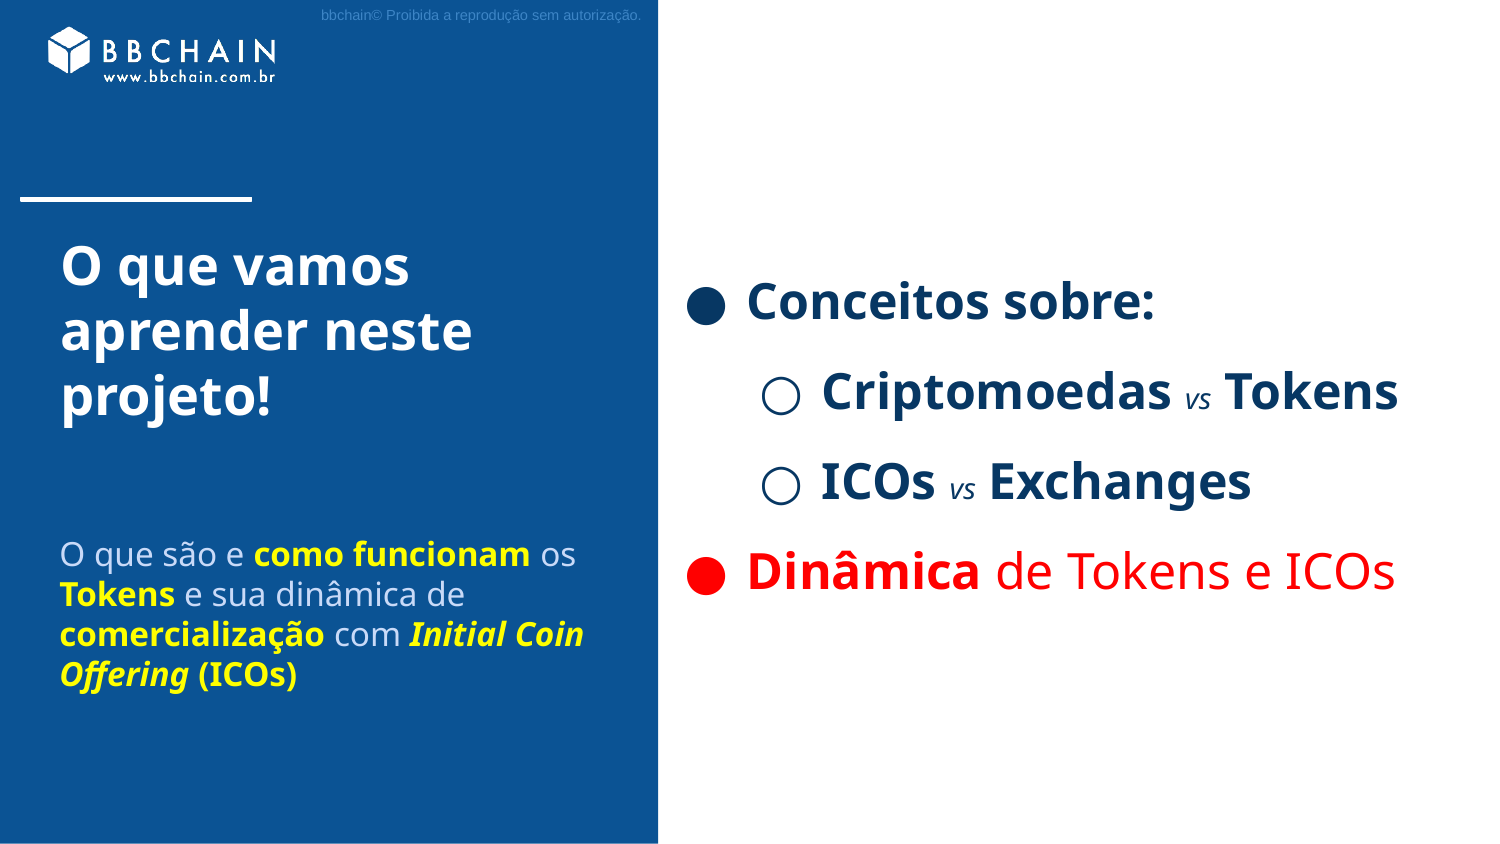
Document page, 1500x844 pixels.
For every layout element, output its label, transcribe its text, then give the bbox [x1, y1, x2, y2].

title O que vamos aprender neste projeto! [45, 216, 610, 494]
text_box bbchain© Proibida a reprodução sem autorização. [254, 0, 657, 32]
title Conceitos sobre: Criptomoedas vs Tokens ICOs vs Exchanges Dinâmica de Tokens e ICOs [656, 9, 1500, 831]
picture [48, 26, 275, 82]
subtitle O que são e como funcionam os Tokens e sua dinâmica de comercialização com Initial Coin Offering (ICOs) [44, 518, 609, 816]
